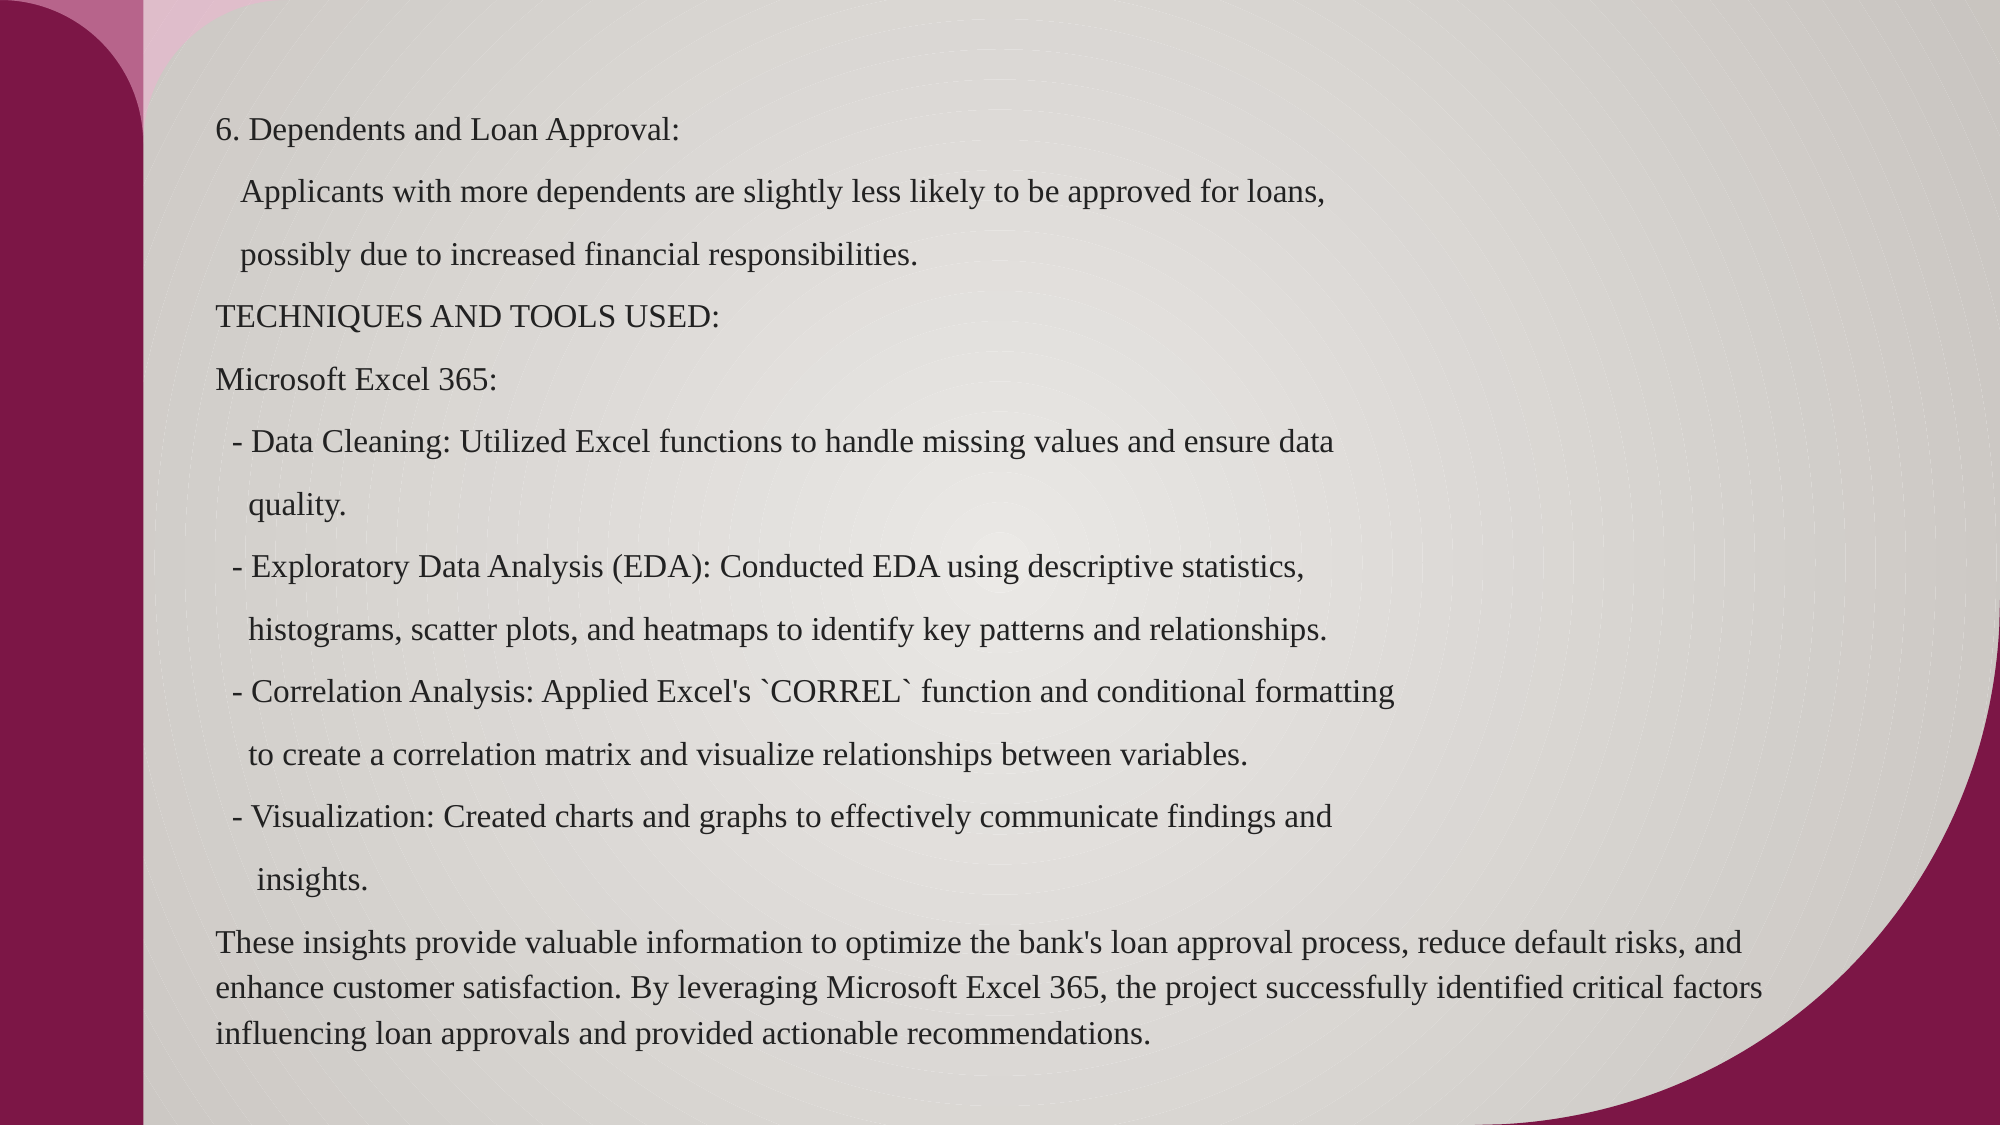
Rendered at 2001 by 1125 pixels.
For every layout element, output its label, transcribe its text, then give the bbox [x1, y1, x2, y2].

text_box 6. Dependents and Loan Approval: Applicants with more dependents are slightly less likely to be approved for loans, possibly due to increased financial responsibilities. TECHNIQUES AND TOOLS USED: Microsoft Excel 365: - Data Cleaning: Utilized Excel functions to handle missing values and ensure data quality. - Exploratory Data Analysis (EDA): Conducted EDA using descriptive statistics, histograms, scatter plots, and heatmaps to identify key patterns and relationships. - Correlation Analysis: Applied Excel's `CORREL` function and conditional formatting to create a correlation matrix and visualize relationships between variables. - Visualization: Created charts and graphs to effectively communicate findings and insights. These insights provide valuable information to optimize the bank's loan approval process, reduce default risks, and enhance customer satisfaction. By leveraging Microsoft Excel 365, the project successfully identified critical factors influencing loan approvals and provided actionable recommendations. [200, 93, 1800, 1059]
